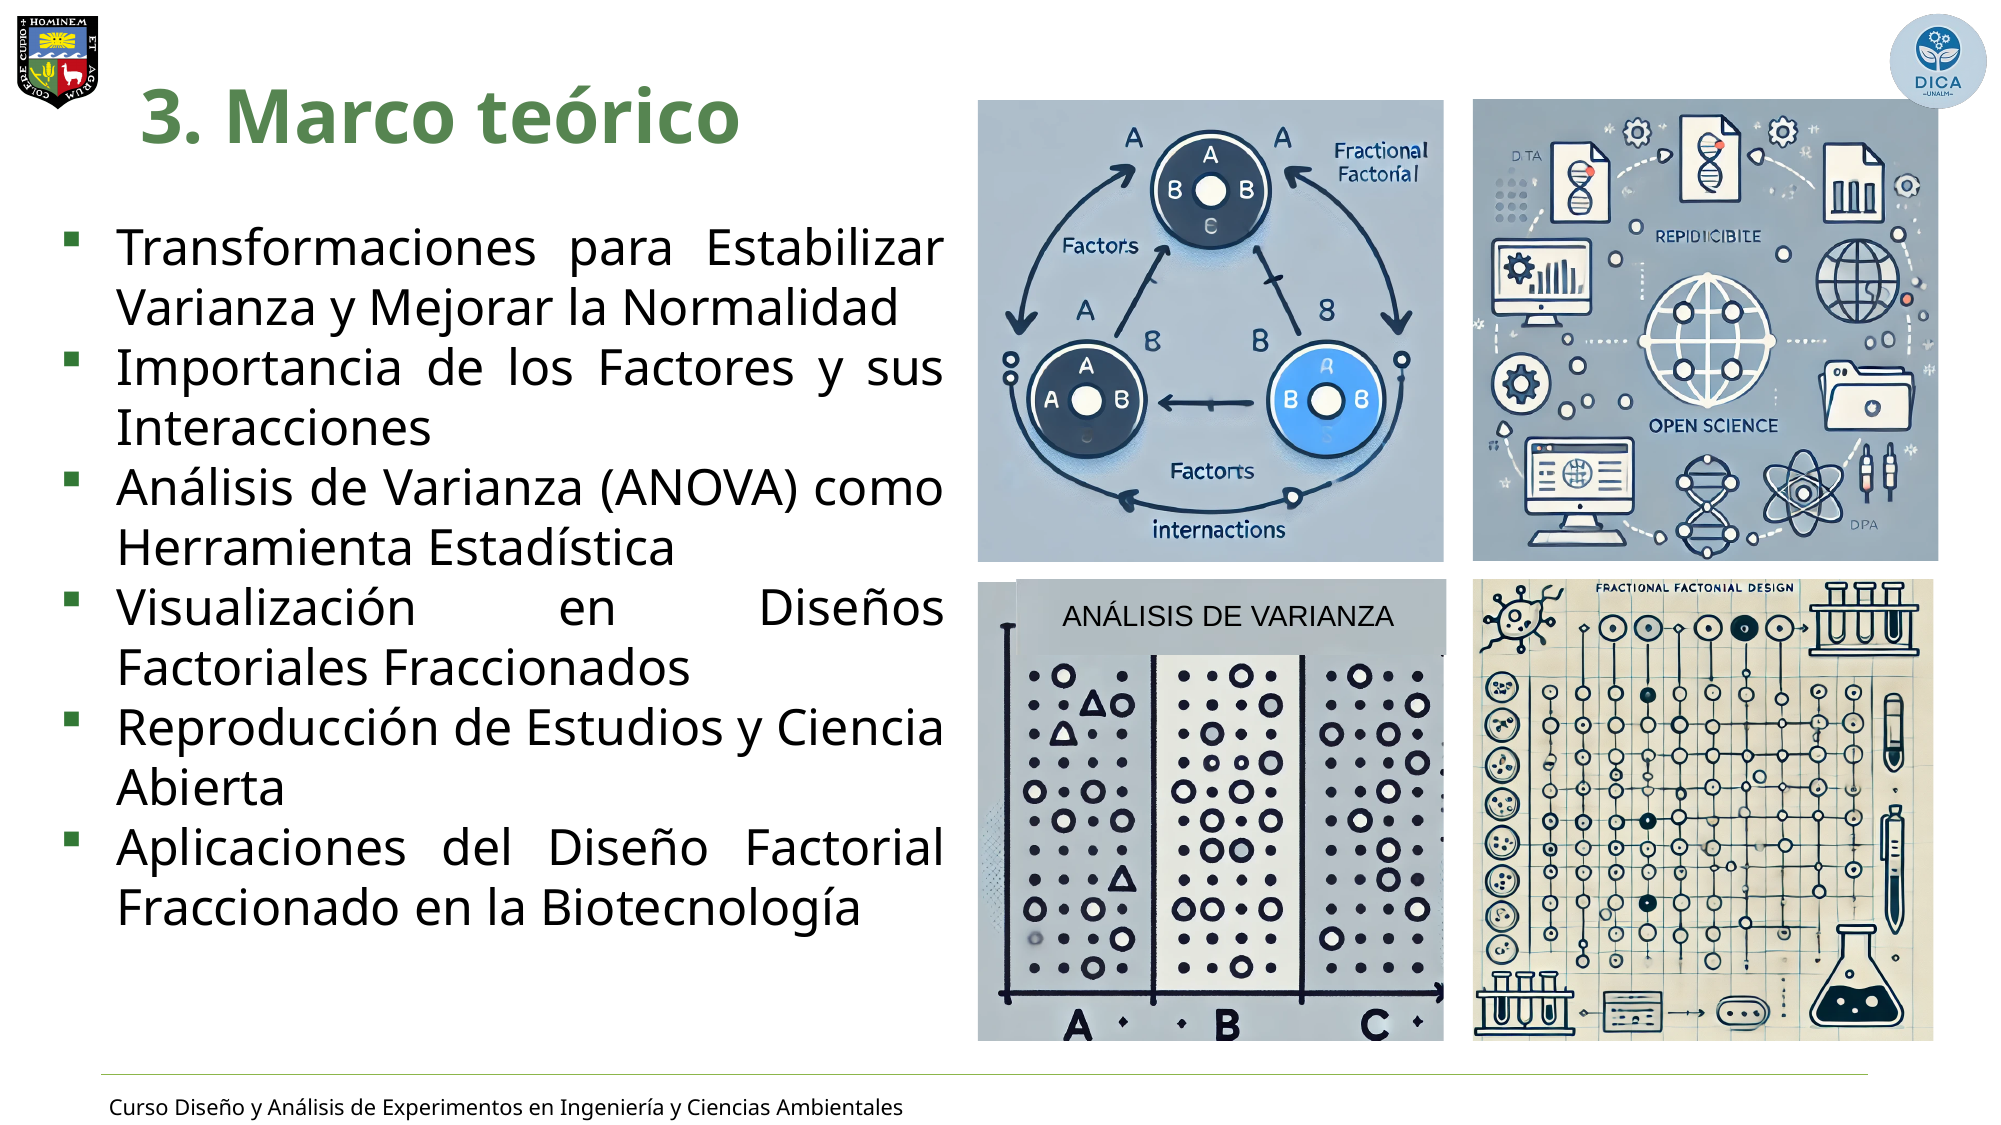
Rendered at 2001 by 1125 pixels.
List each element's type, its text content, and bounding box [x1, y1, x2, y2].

picture [11, 15, 104, 114]
picture [1472, 578, 1934, 1041]
picture [977, 578, 1447, 1041]
picture [1472, 11, 1988, 561]
picture [977, 99, 1444, 562]
text_box Transformaciones para Estabilizar Varianza y Mejorar la Normalidad Importancia de los Factores y sus Interacciones Análisis de Varianza (ANOVA) como Herramienta Estadística Visualización en Diseños Factoriales Fraccionados Reproducción de Estudios y Ciencia Abierta Aplicaciones del Diseño Factorial Fraccionado en la Biotecnología [45, 208, 961, 943]
text_box Curso Diseño y Análisis de Experimentos en Ingeniería y Ciencias Ambientales [101, 1086, 1840, 1124]
text_box 3. Marco teórico [132, 64, 1330, 163]
